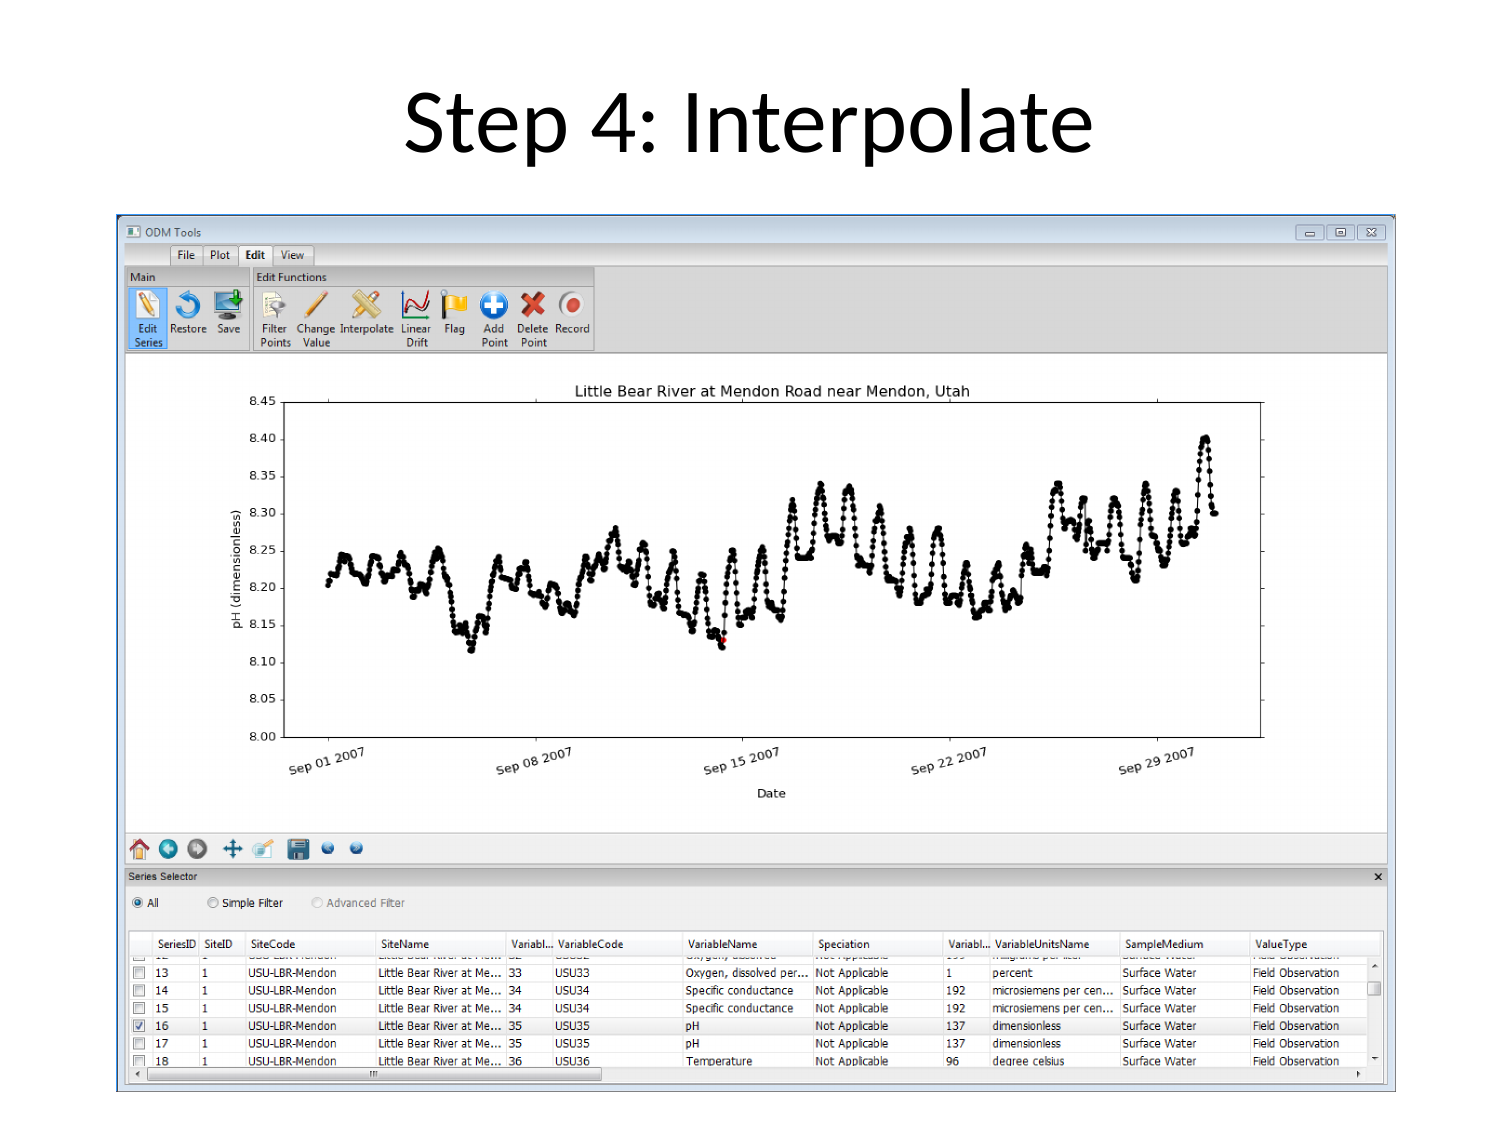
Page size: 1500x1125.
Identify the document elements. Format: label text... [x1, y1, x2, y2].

picture [116, 214, 1396, 1093]
title Step 4: Interpolate [75, 0, 1425, 233]
